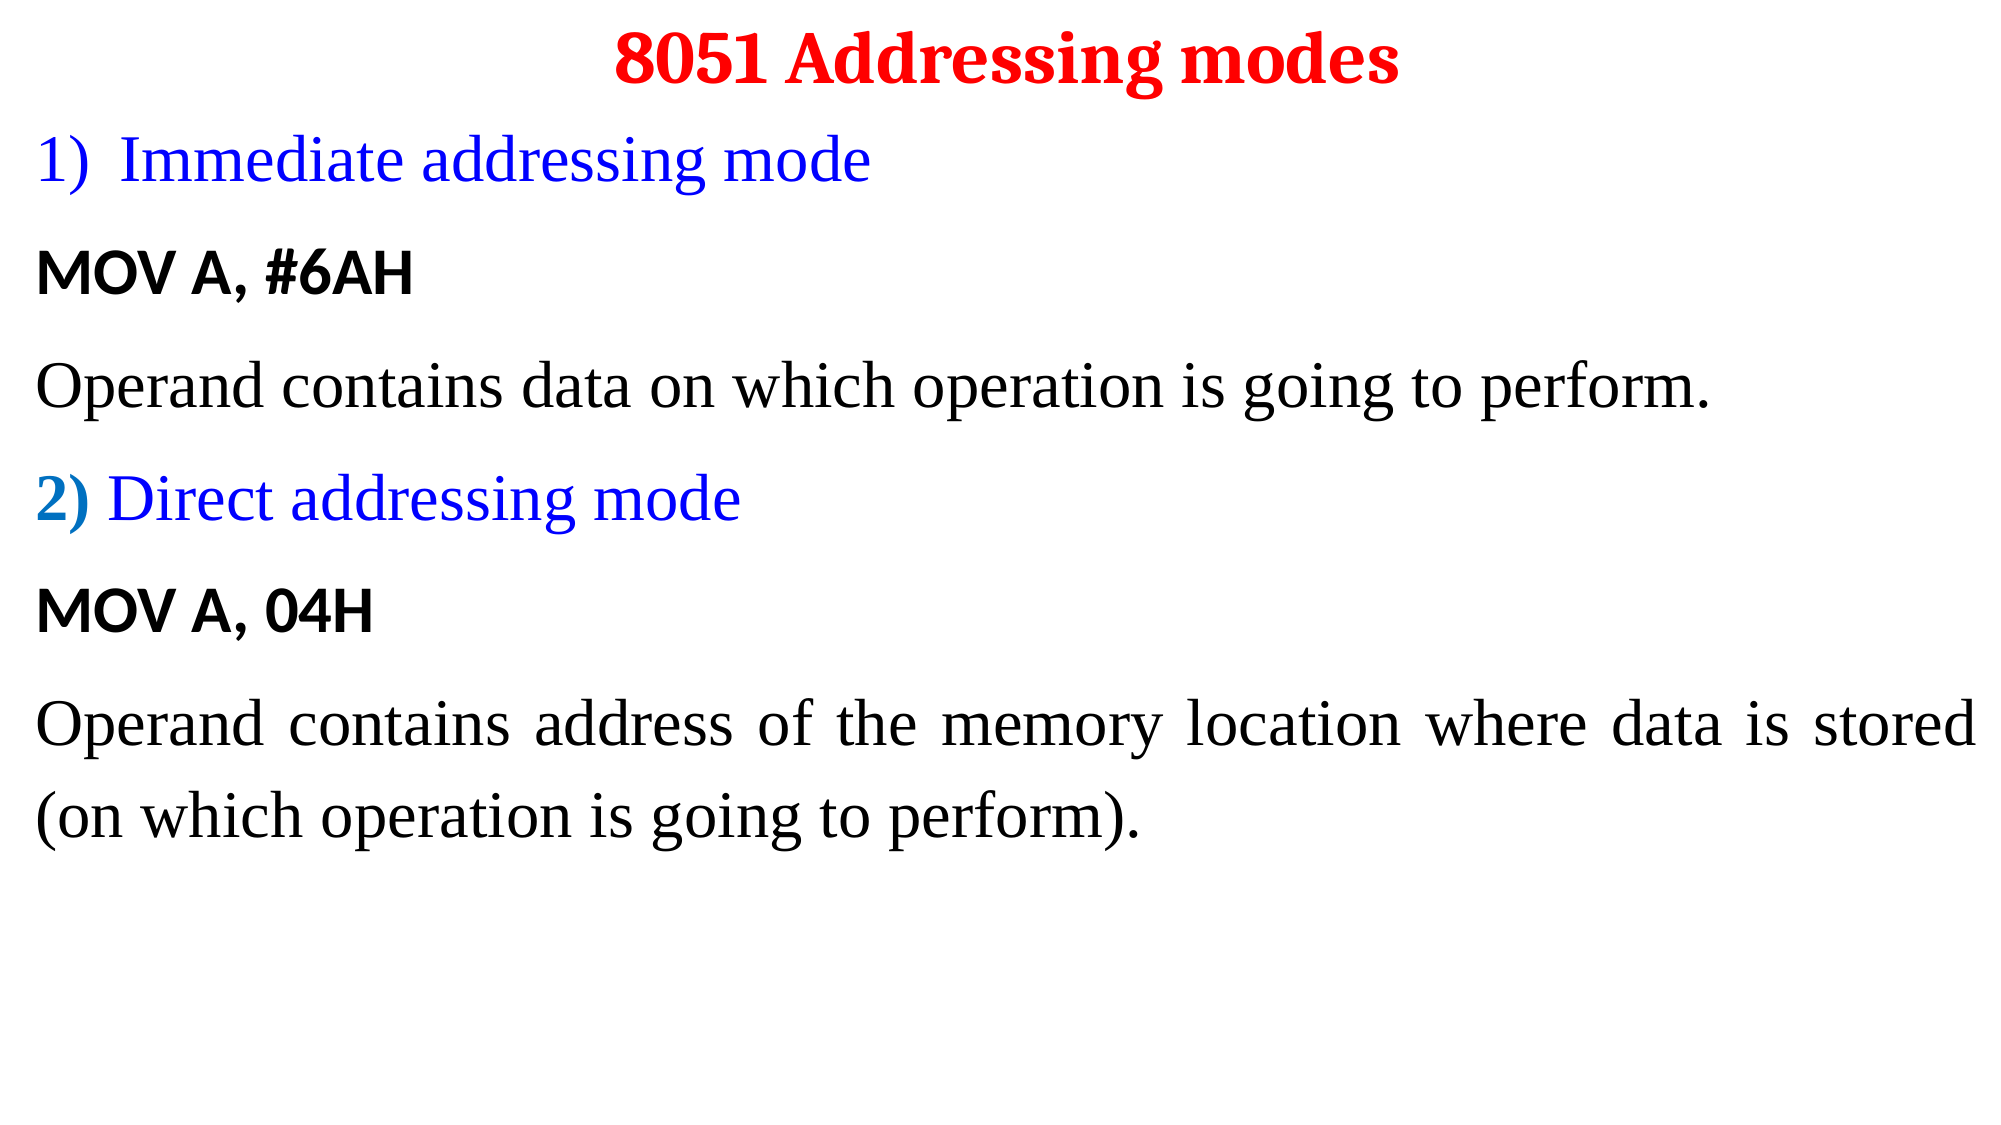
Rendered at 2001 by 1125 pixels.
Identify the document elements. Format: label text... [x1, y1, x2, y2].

text_box 8051 Addressing modes [599, 0, 1416, 95]
text_box Immediate addressing mode MOV A, #6AH Operand contains data on which operation is going to perform. 2) Direct addressing mode MOV A, 04H Operand contains address of the memory location where data is stored (on which operation is going to perform). [20, 95, 1996, 972]
